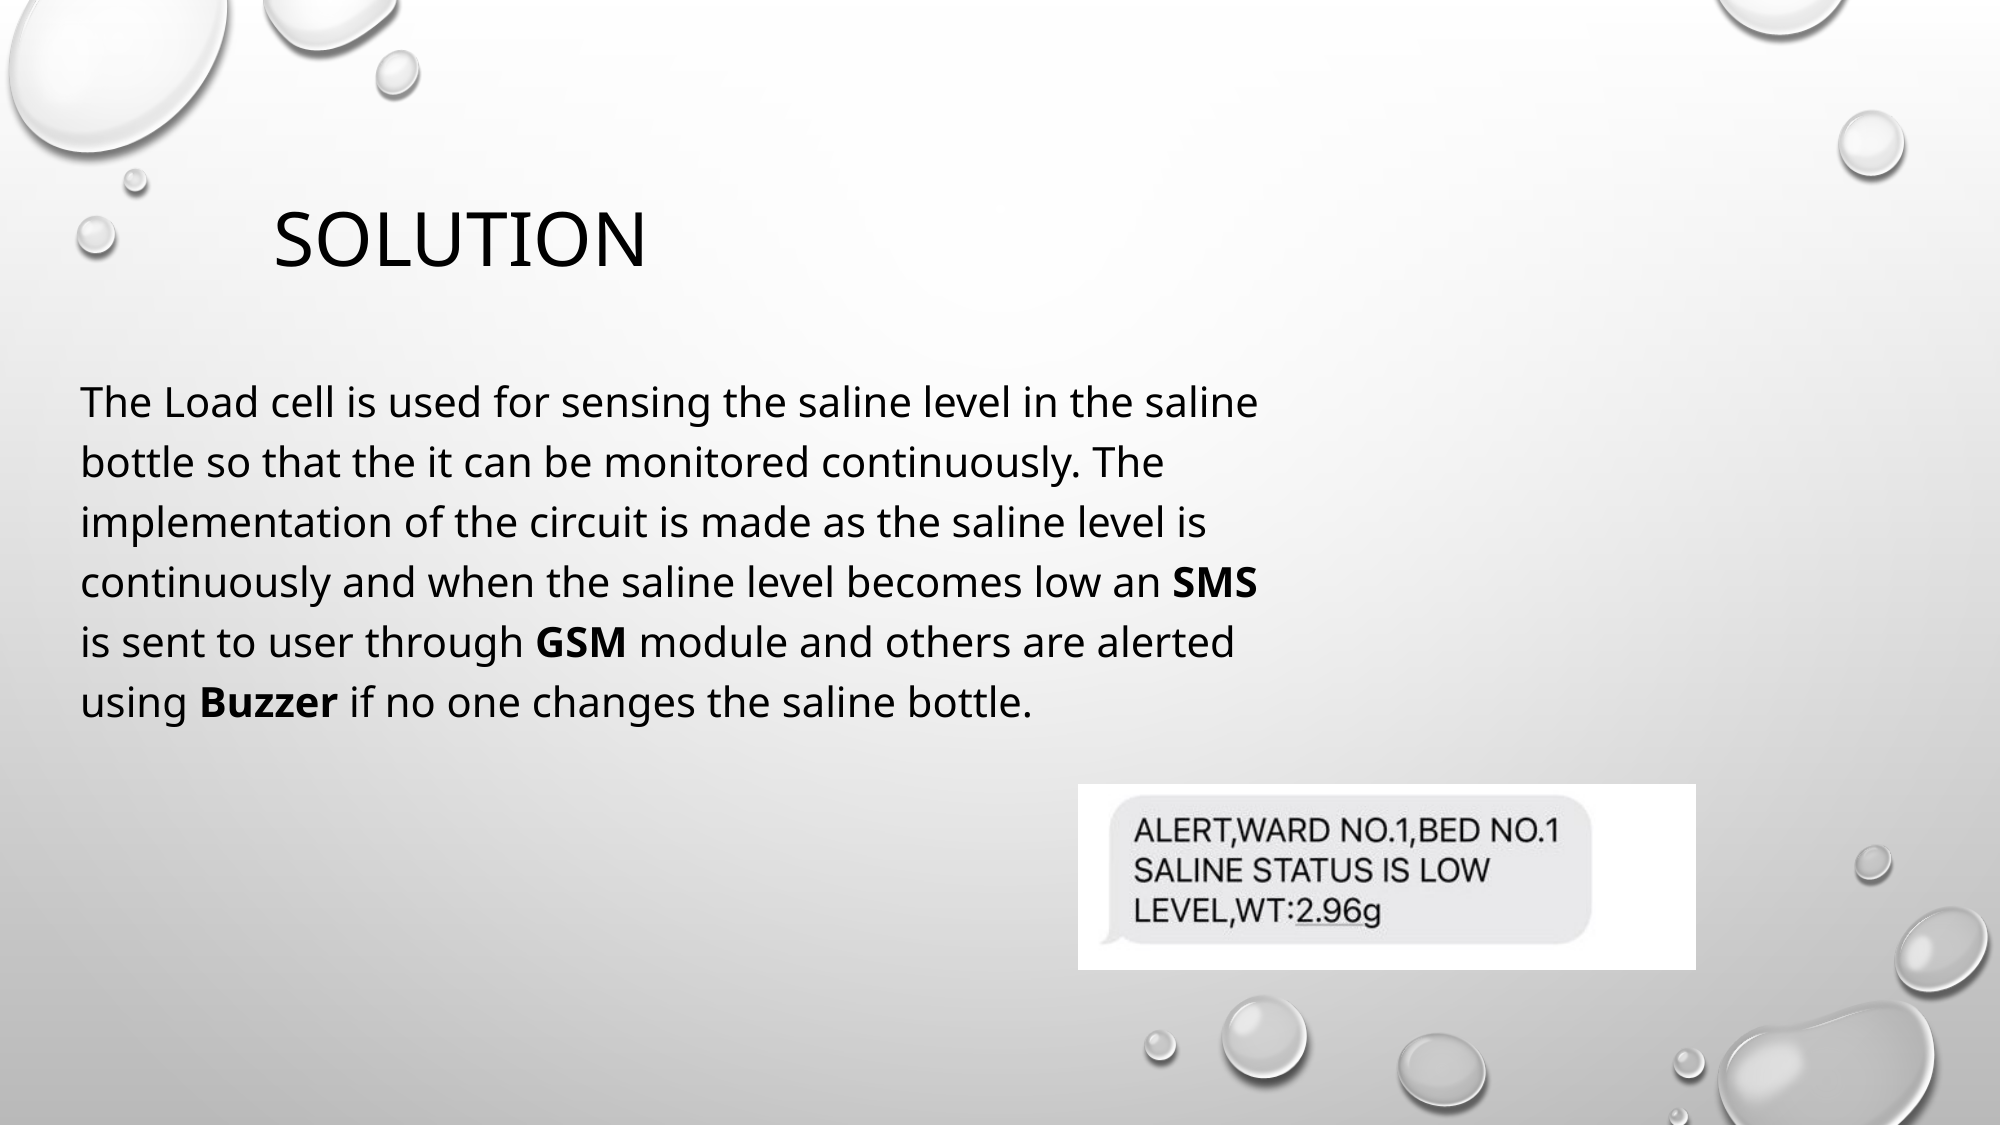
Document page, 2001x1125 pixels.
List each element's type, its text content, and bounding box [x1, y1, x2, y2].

title Solution [29, 176, 894, 309]
list The Load cell is used for sensing the saline level in the saline bottle so that the it can be monitored continuously. The implementation of the circuit is made as the saline level is continuously and when the saline level becomes low an SMS is sent to user through GSM module and others are alerted using Buzzer if no one changes the saline bottle. [65, 358, 1310, 920]
picture [0, 0, 2000, 1125]
